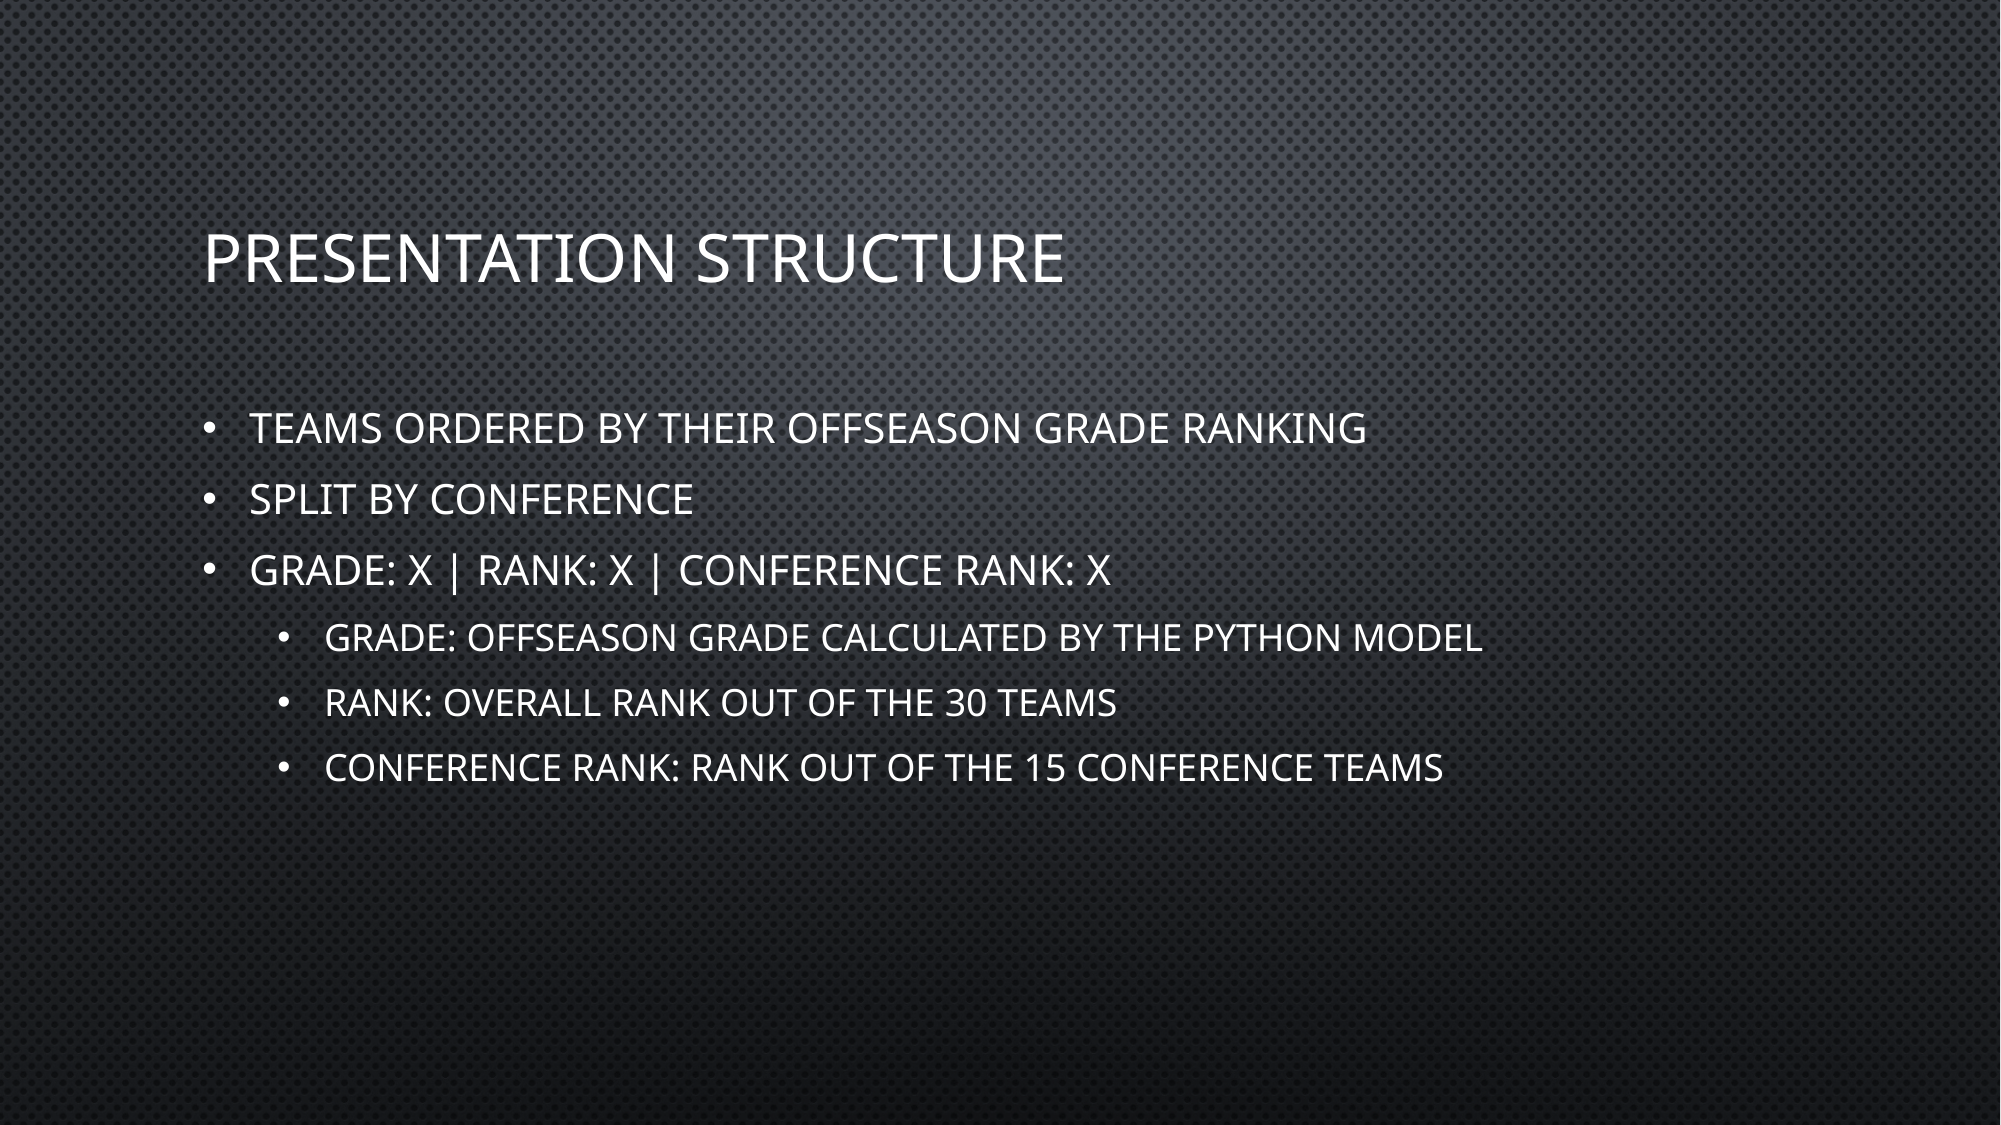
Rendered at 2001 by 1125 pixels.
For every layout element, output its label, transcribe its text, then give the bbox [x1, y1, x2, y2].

title Presentation structure [187, 99, 1813, 338]
list Teams ordered by their offseason grade ranking split by conference Grade: X | Rank: X | Conference rank: x Grade: offseason grade calculated by the Python model Rank: overall rank out of the 30 teams Conference rank: rank out of the 15 conference teams [187, 338, 1813, 852]
